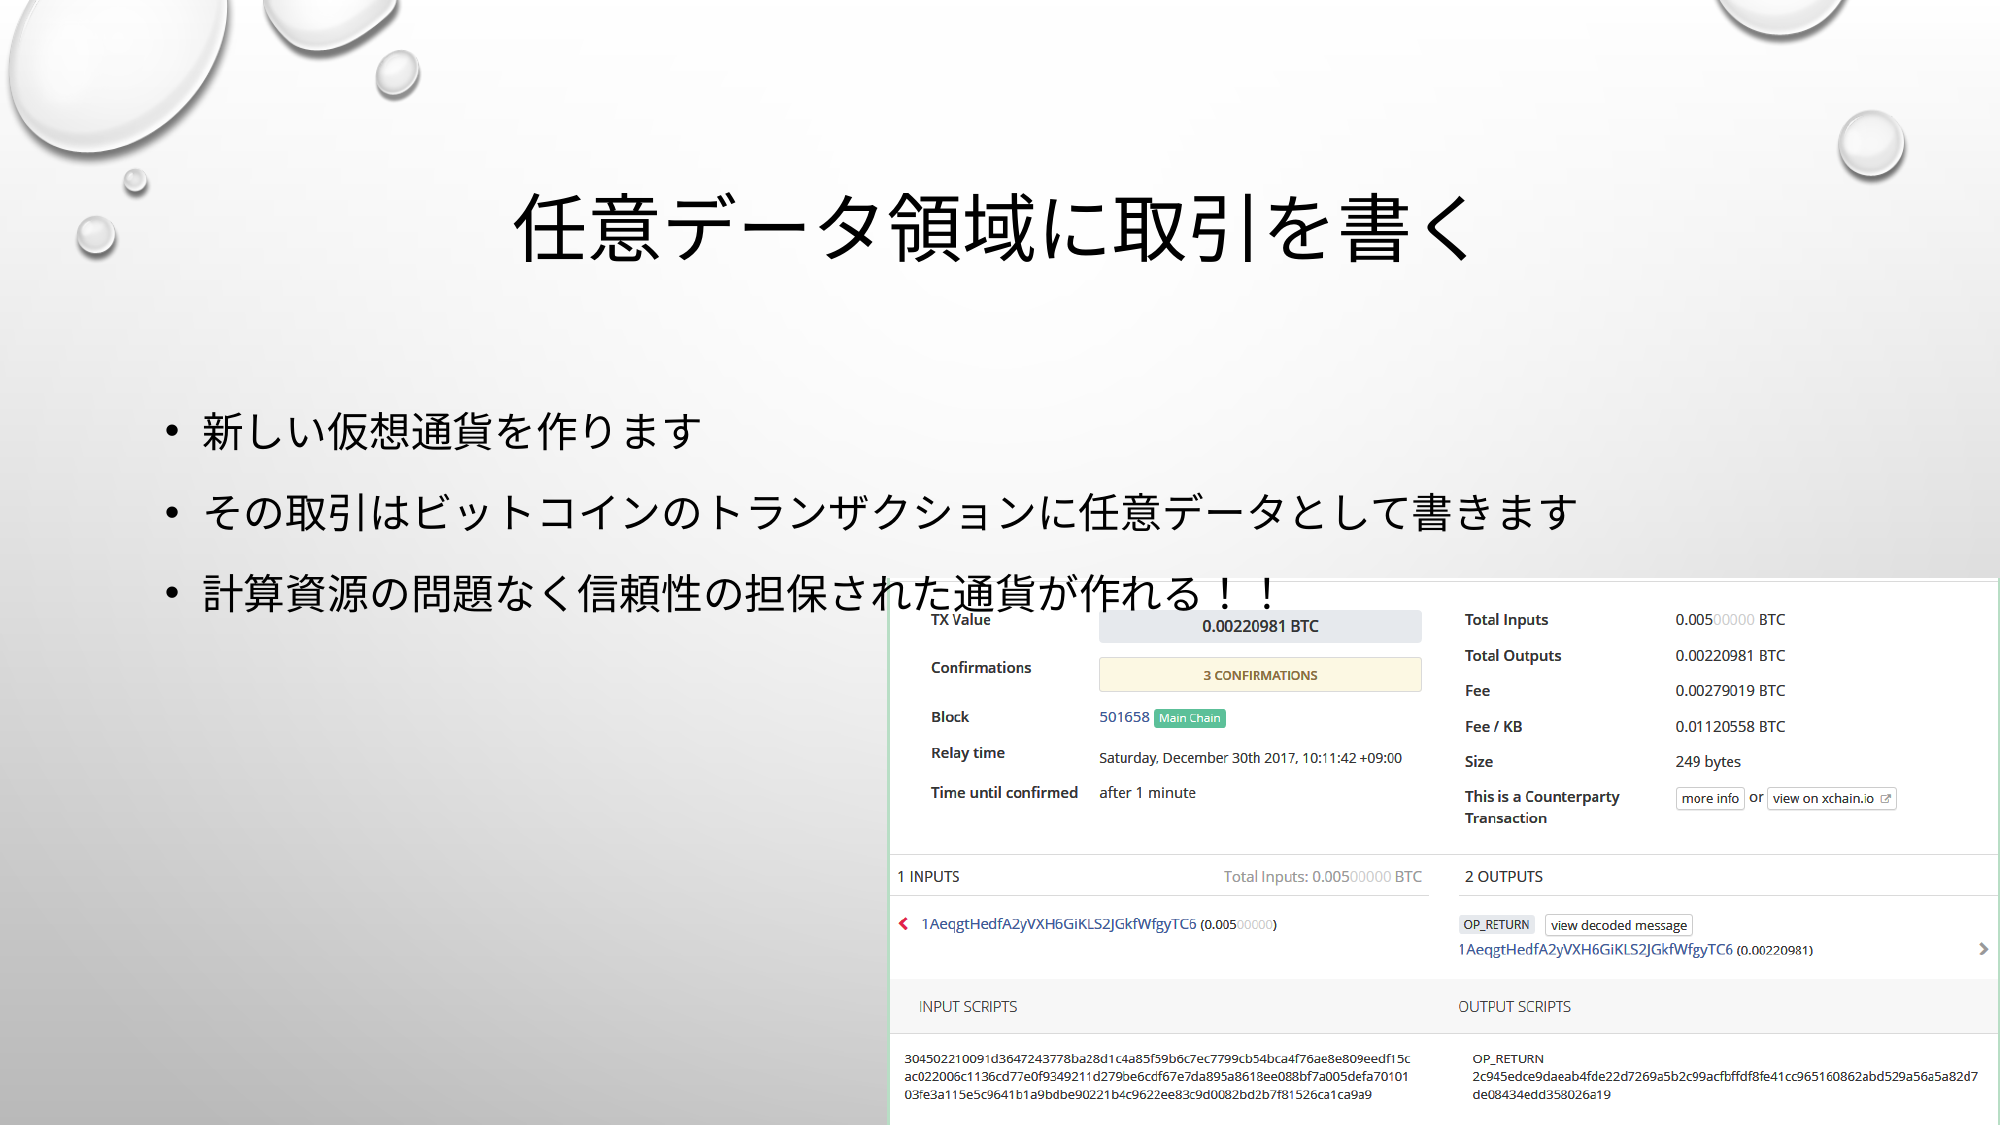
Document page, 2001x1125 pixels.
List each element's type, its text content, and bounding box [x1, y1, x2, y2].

title 任意データ領域に取引を書く [149, 101, 1851, 364]
list 新しい仮想通貨を作ります その取引はビットコインのトランザクションに任意データとして書きます 計算資源の問題なく信頼性の担保された通貨が作れる！！ [149, 388, 1850, 950]
picture [0, 0, 2000, 1125]
